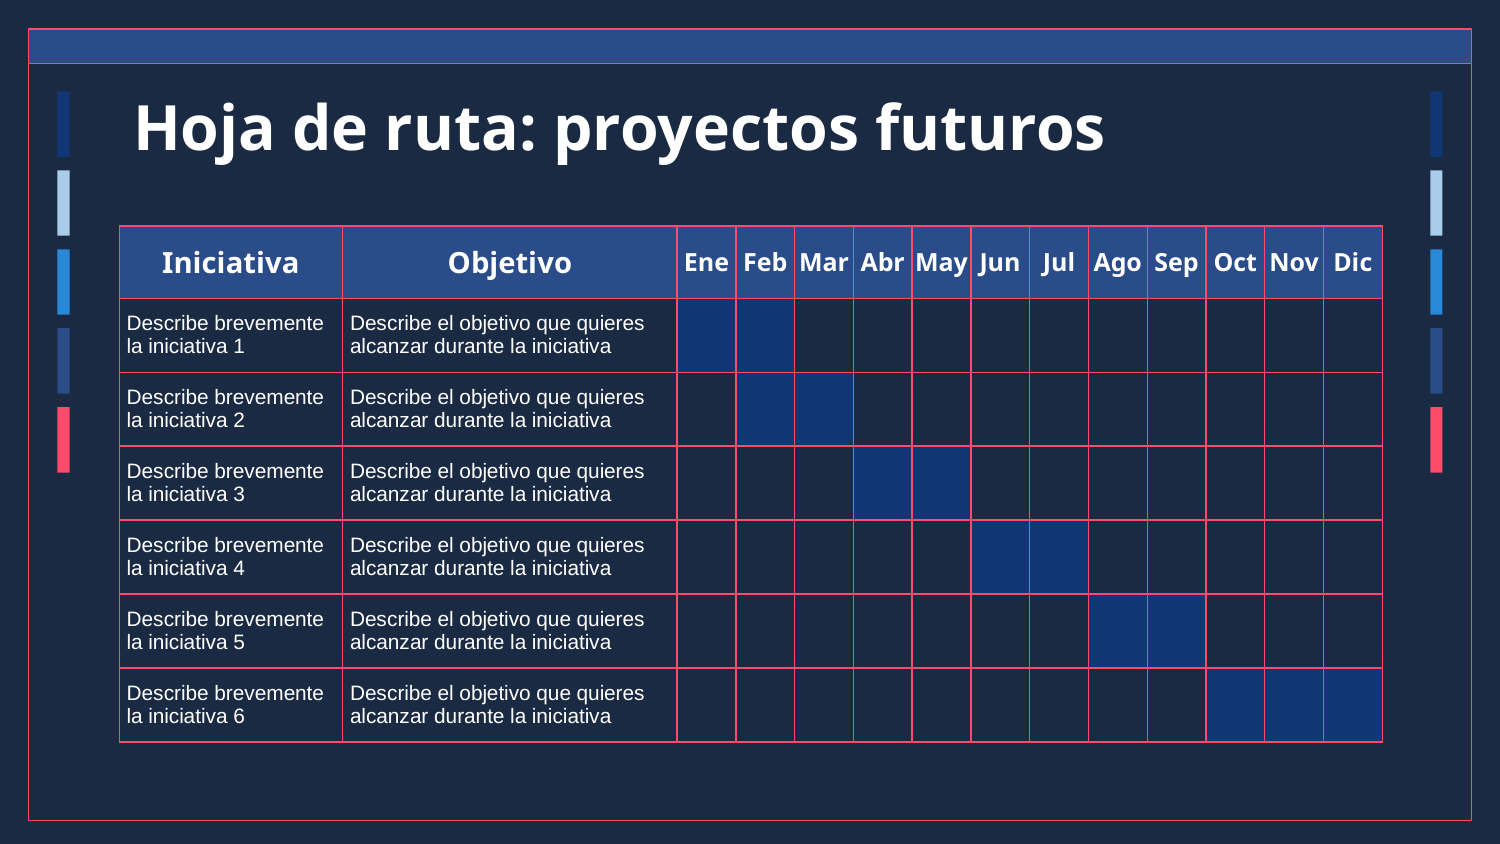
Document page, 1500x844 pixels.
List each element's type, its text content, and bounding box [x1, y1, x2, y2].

table_cell [1148, 447, 1205, 519]
table_cell [678, 521, 735, 593]
table_cell [1324, 299, 1382, 372]
table_cell [1265, 521, 1323, 593]
table_cell [1089, 521, 1147, 593]
table_cell [1324, 373, 1382, 445]
table_cell [1089, 373, 1147, 445]
table_cell [854, 299, 911, 372]
table_cell [913, 669, 970, 741]
table_cell [1265, 299, 1323, 372]
table_cell [1265, 669, 1323, 741]
table_cell [1148, 373, 1205, 445]
table_cell [854, 595, 911, 667]
table_cell [854, 373, 911, 445]
table_header Jul [1030, 227, 1088, 298]
table_cell [1148, 521, 1205, 593]
table_cell [737, 373, 794, 445]
table_cell [1207, 521, 1264, 593]
table_cell Describe brevemente la iniciativa 5 [120, 595, 342, 667]
table_cell [1148, 299, 1205, 372]
table_cell [795, 447, 853, 519]
table_header Nov [1265, 227, 1323, 298]
table_cell [737, 669, 794, 741]
table_header Objetivo [343, 227, 676, 298]
table_cell [1030, 373, 1088, 445]
table_header Dic [1324, 227, 1382, 298]
table_cell [1207, 373, 1264, 445]
table_cell [854, 447, 911, 519]
table_cell [678, 299, 735, 372]
table_cell [1030, 669, 1088, 741]
table_cell [1324, 595, 1382, 667]
table_cell [1265, 447, 1323, 519]
table_header Feb [737, 227, 794, 298]
table_cell Describe el objetivo que quieres alcanzar durante la iniciativa [343, 447, 676, 519]
table_cell [795, 373, 853, 445]
table_cell [1265, 373, 1323, 445]
table_cell [972, 447, 1029, 519]
table_cell [1030, 595, 1088, 667]
table_cell [1265, 595, 1323, 667]
table_cell [795, 595, 853, 667]
table_cell [678, 669, 735, 741]
table_cell [1030, 521, 1088, 593]
table_header Mar [795, 227, 853, 298]
table_cell [972, 521, 1029, 593]
table_cell [972, 595, 1029, 667]
table_cell [1324, 447, 1382, 519]
table_cell Describe brevemente la iniciativa 1 [120, 299, 342, 372]
table_header Abr [854, 227, 911, 298]
table_header Ene [678, 227, 735, 298]
table_cell [678, 595, 735, 667]
title Hoja de ruta: proyectos futuros [118, 72, 1382, 167]
table_header May [913, 227, 970, 298]
table_header Iniciativa [120, 227, 342, 298]
table_cell [1148, 669, 1205, 741]
table_cell [913, 521, 970, 593]
table_cell [1207, 669, 1264, 741]
table_cell [1089, 595, 1147, 667]
table_cell [854, 521, 911, 593]
table_cell Describe el objetivo que quieres alcanzar durante la iniciativa [343, 373, 676, 445]
table_cell [737, 521, 794, 593]
table_cell [1030, 447, 1088, 519]
table_header Ago [1089, 227, 1147, 298]
table_cell Describe brevemente la iniciativa 4 [120, 521, 342, 593]
table_cell [854, 669, 911, 741]
table_cell [795, 669, 853, 741]
table_cell [1089, 669, 1147, 741]
table_cell [913, 447, 970, 519]
table_cell [913, 595, 970, 667]
table_cell [678, 447, 735, 519]
table_header Jun [972, 227, 1029, 298]
table_cell [913, 299, 970, 372]
table_cell [1207, 447, 1264, 519]
table_cell Describe el objetivo que quieres alcanzar durante la iniciativa [343, 521, 676, 593]
table_header Oct [1207, 227, 1264, 298]
table_cell [1207, 595, 1264, 667]
table_cell Describe el objetivo que quieres alcanzar durante la iniciativa [343, 669, 676, 741]
table_cell Describe el objetivo que quieres alcanzar durante la iniciativa [343, 299, 676, 372]
table_cell [737, 447, 794, 519]
table_cell [1089, 299, 1147, 372]
table_cell [1324, 669, 1382, 741]
table_cell [913, 373, 970, 445]
table_cell Describe brevemente la iniciativa 6 [120, 669, 342, 741]
table_cell [795, 521, 853, 593]
table_cell [678, 373, 735, 445]
table_cell [972, 299, 1029, 372]
table_cell Describe el objetivo que quieres alcanzar durante la iniciativa [343, 595, 676, 667]
table_cell [795, 299, 853, 372]
table_cell [1089, 447, 1147, 519]
table_cell [737, 299, 794, 372]
table_cell Describe brevemente la iniciativa 2 [120, 373, 342, 445]
table_cell [1324, 521, 1382, 593]
table_cell [1207, 299, 1264, 372]
table_cell [972, 373, 1029, 445]
table_header Sep [1148, 227, 1205, 298]
table_cell Describe brevemente la iniciativa 3 [120, 447, 342, 519]
table_cell [1030, 299, 1088, 372]
table_cell [1148, 595, 1205, 667]
table_cell [972, 669, 1029, 741]
table_cell [737, 595, 794, 667]
